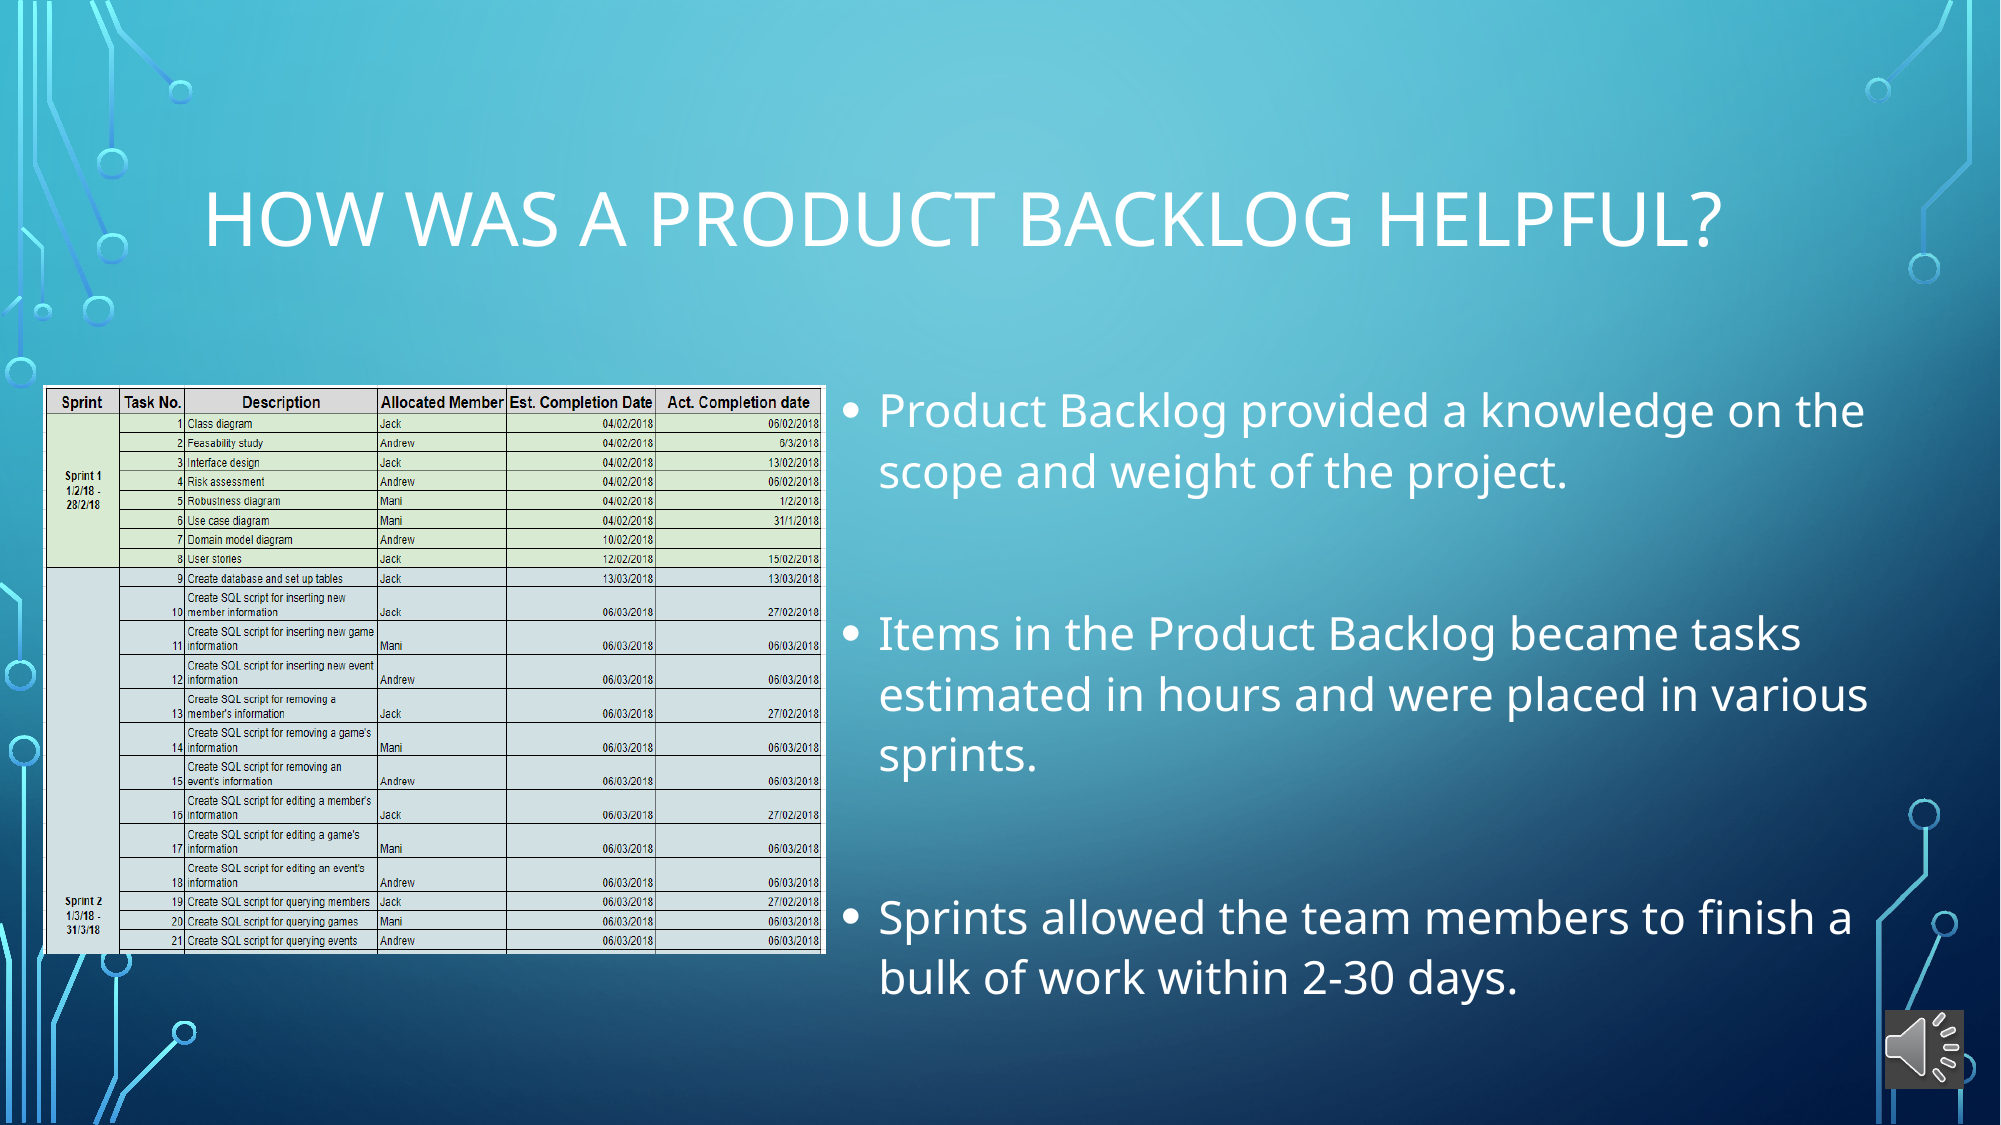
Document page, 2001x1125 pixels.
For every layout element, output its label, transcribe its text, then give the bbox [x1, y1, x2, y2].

picture [1884, 1009, 1965, 1090]
title How was a product backlog helpful? [187, 101, 1813, 344]
picture [43, 385, 827, 954]
list Product Backlog provided a knowledge on the scope and weight of the project. Items in the Product Backlog became tasks estimated in hours and were placed in various sprints. Sprints allowed the team members to finish a bulk of work within 2-30 days. [825, 369, 1973, 1089]
